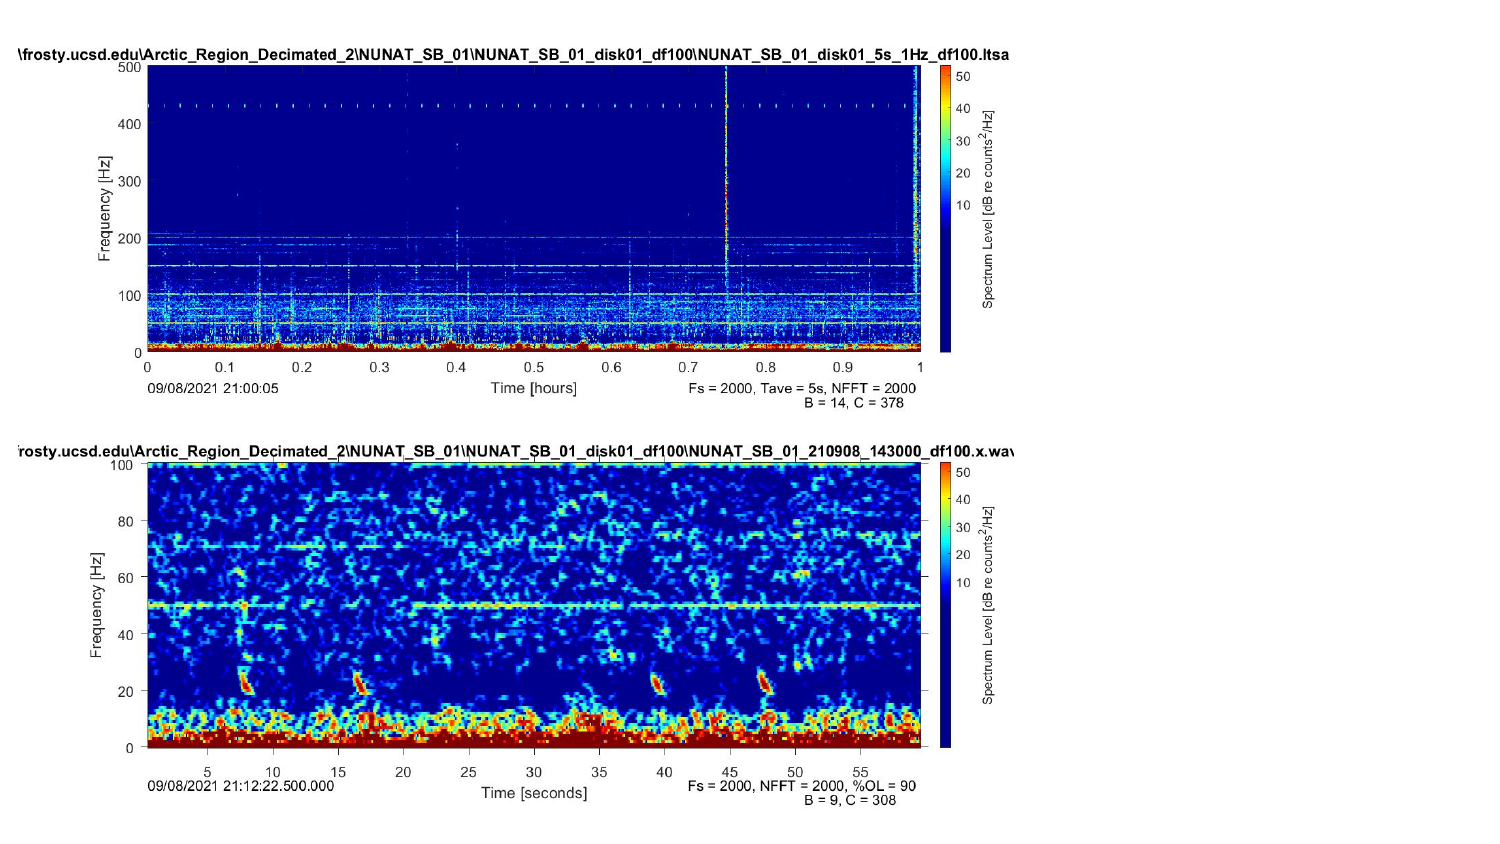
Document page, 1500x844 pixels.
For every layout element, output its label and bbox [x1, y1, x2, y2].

picture [18, 3, 1014, 841]
